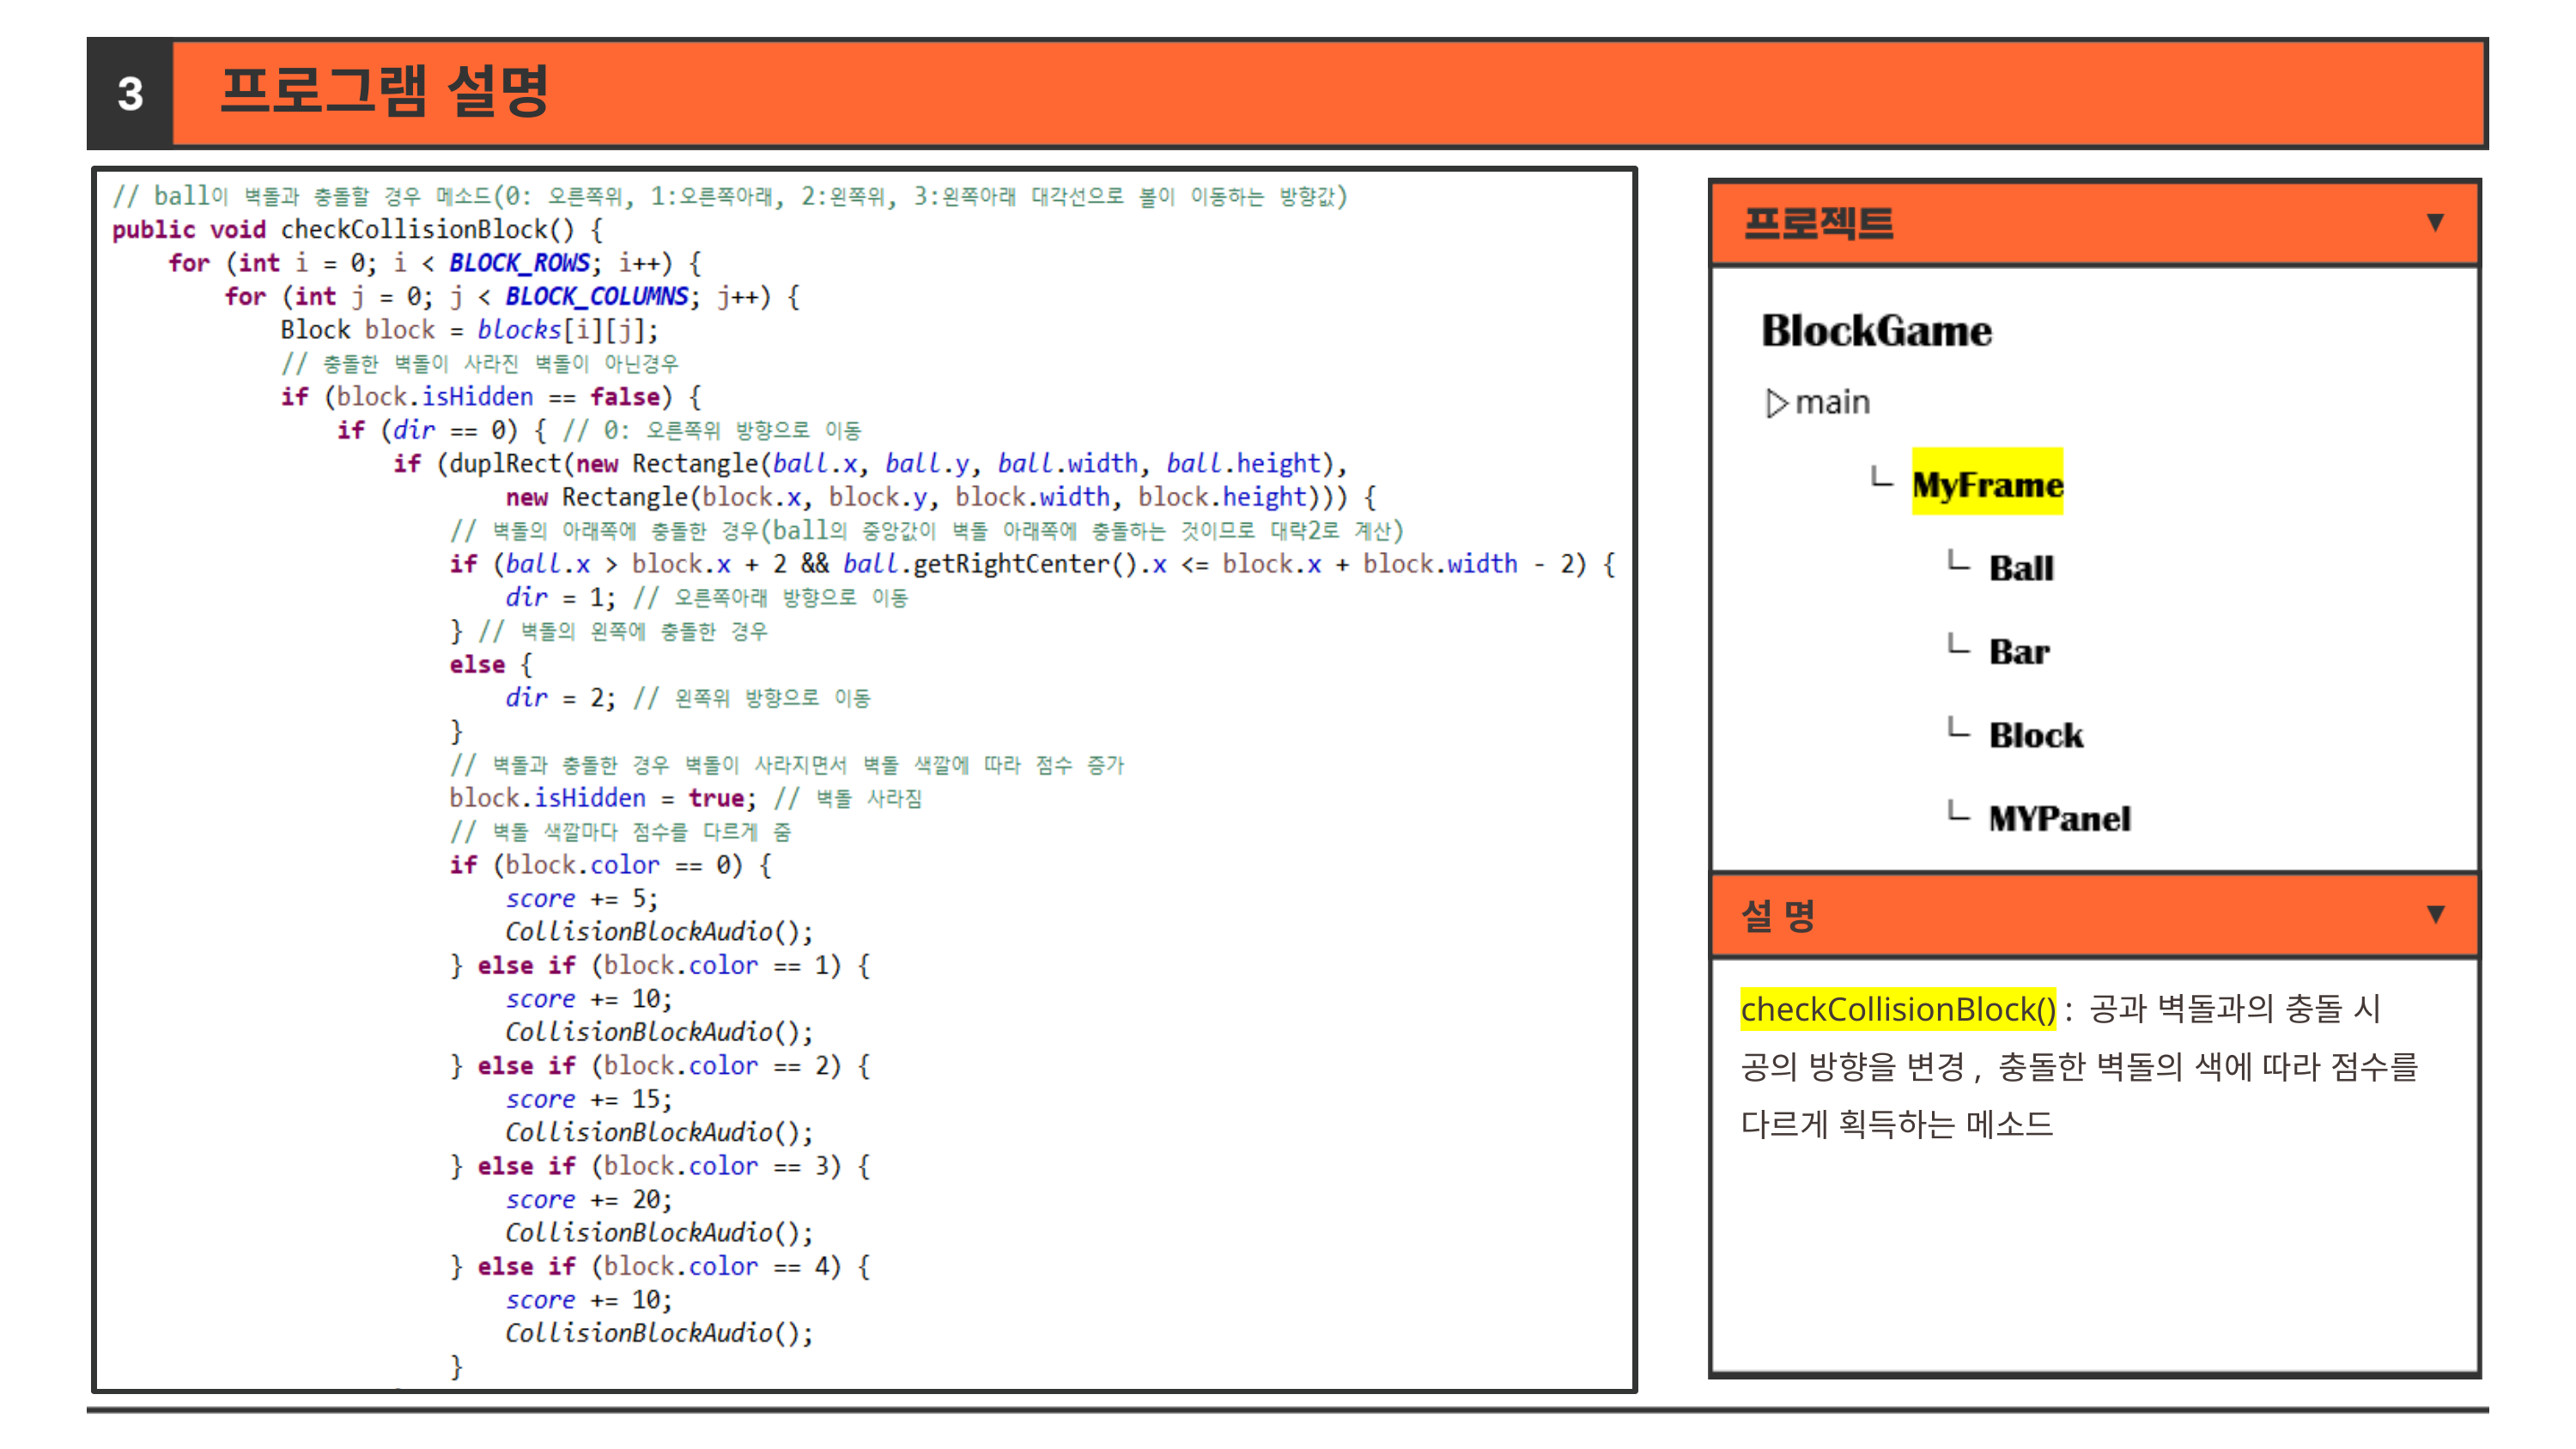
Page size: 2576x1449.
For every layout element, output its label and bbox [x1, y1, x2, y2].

text_box [1708, 967, 2482, 1379]
text_box [2426, 906, 2445, 925]
text_box [2425, 214, 2445, 233]
text_box [174, 37, 2489, 150]
text_box [1708, 870, 2482, 961]
text_box [1934, 178, 2482, 269]
picture [100, 45, 181, 158]
text_box [87, 37, 174, 150]
text_box [92, 167, 1637, 1393]
text_box [1708, 275, 2482, 870]
text_box [1708, 178, 1727, 269]
picture [1729, 176, 2283, 855]
text_box [87, 1398, 2489, 1422]
